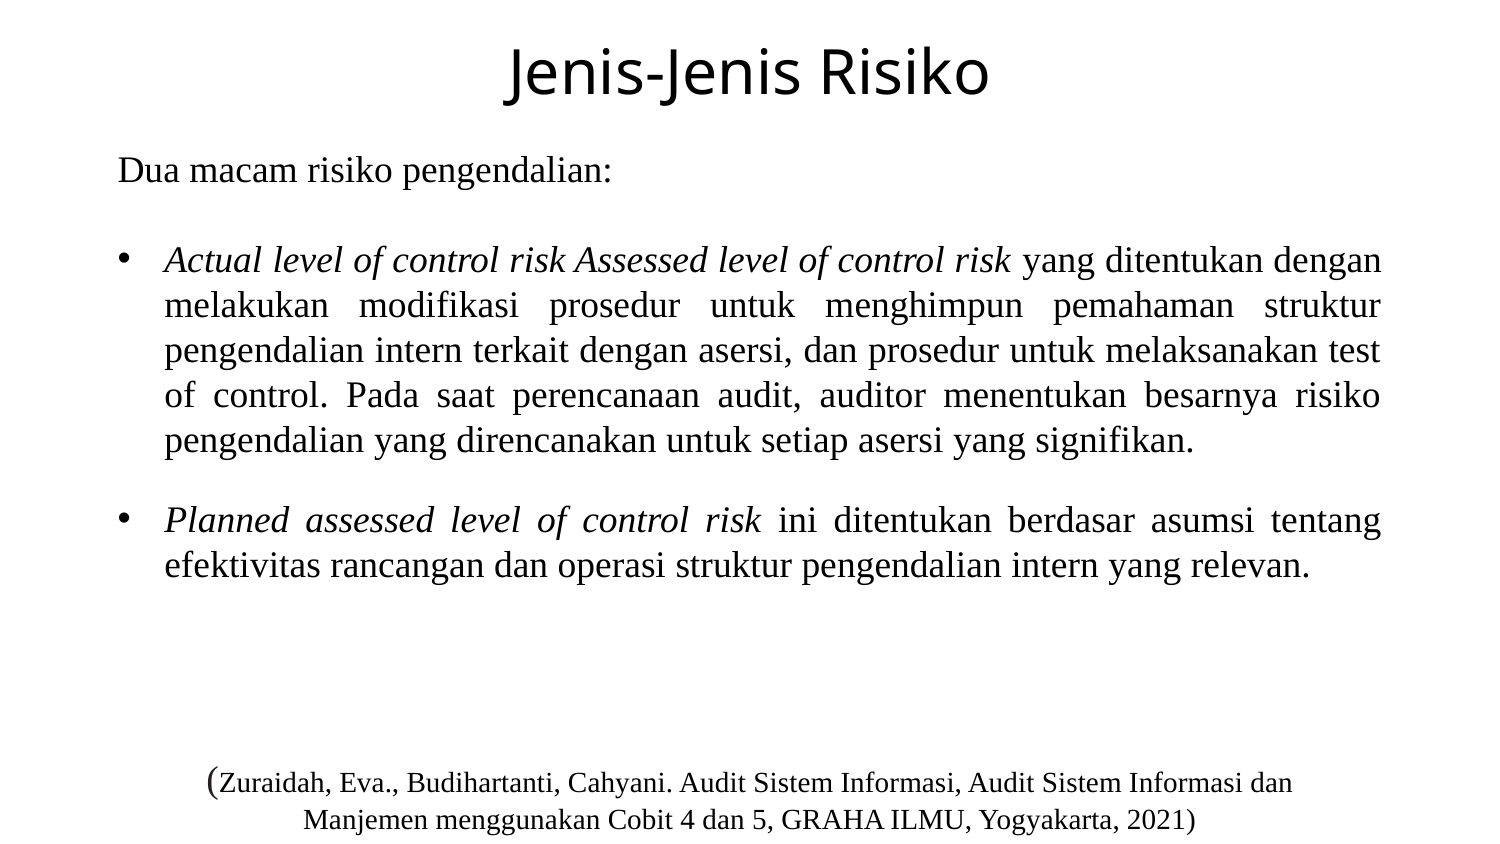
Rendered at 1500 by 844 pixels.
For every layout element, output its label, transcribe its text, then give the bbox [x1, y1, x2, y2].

title Jenis-Jenis Risiko [75, 67, 1425, 147]
text_box Dua macam risiko pengendalian: Actual level of control risk Assessed level of control risk yang ditentukan dengan melakukan modifikasi prosedur untuk menghimpun pemahaman struktur pengendalian intern terkait dengan asersi, dan prosedur untuk melaksanakan test of control. Pada saat perencanaan audit, auditor menentukan besarnya risiko pengendalian yang direncanakan untuk setiap asersi yang signifikan. Planned assessed level of control risk ini ditentukan berdasar asumsi tentang efektivitas rancangan dan operasi struktur pengendalian intern yang relevan. [102, 137, 1398, 628]
text_box (Zuraidah, Eva., Budihartanti, Cahyani. Audit Sistem Informasi, Audit Sistem Informasi dan Manjemen menggunakan Cobit 4 dan 5, GRAHA ILMU, Yogyakarta, 2021) [155, 747, 1345, 843]
